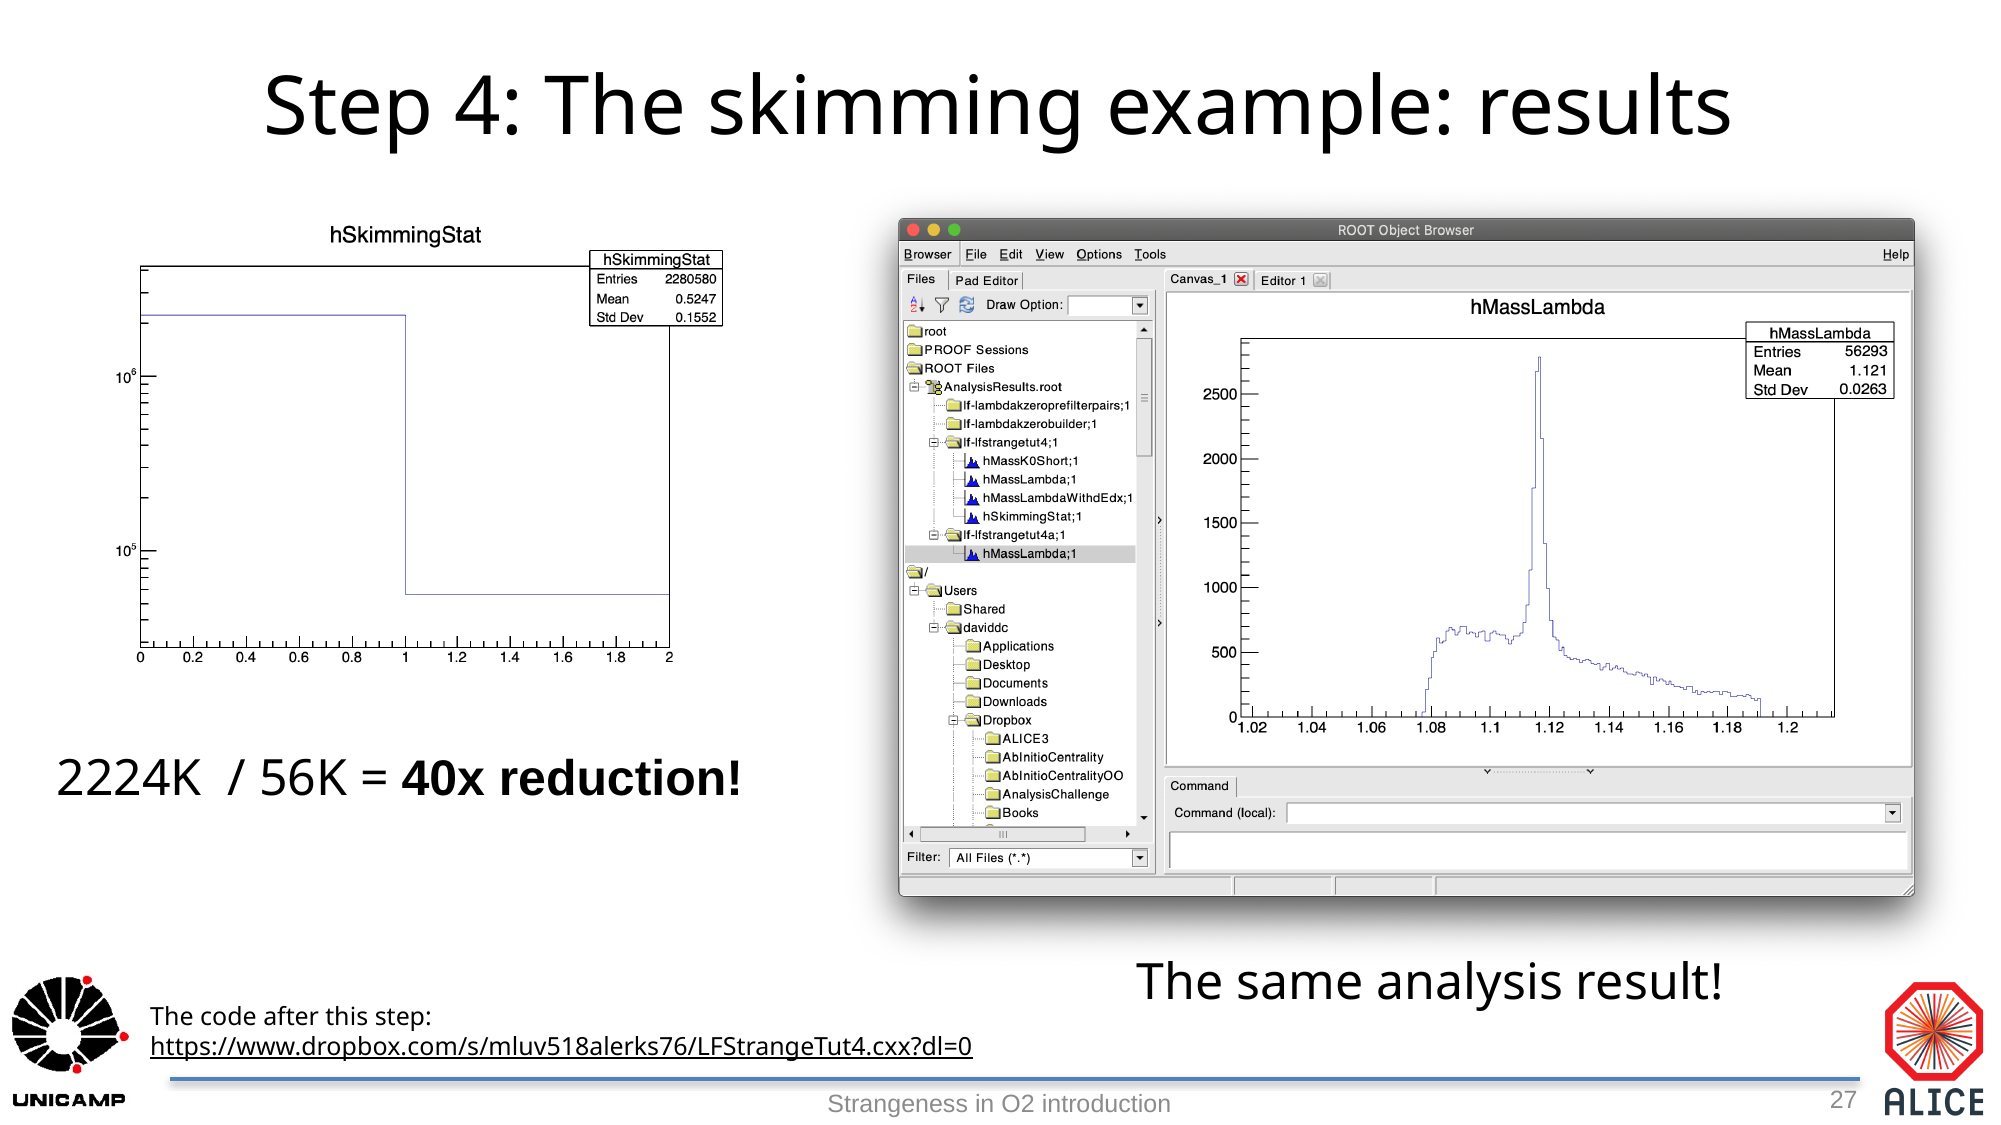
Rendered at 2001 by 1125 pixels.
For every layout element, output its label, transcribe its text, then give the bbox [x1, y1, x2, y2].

picture [0, 962, 140, 1119]
footer Strangeness in O2 introduction [439, 1072, 1406, 1125]
slide_number 27 [1406, 1068, 1873, 1125]
picture [840, 179, 1972, 973]
picture [99, 223, 730, 684]
text_box The same analysis result! [1122, 980, 1739, 1017]
text_box 2224K / 56K = 40x reduction! [41, 738, 759, 814]
title Step 4: The skimming example: results [99, 45, 1900, 159]
text_box The code after this step: https://www.dropbox.com/s/mluv518alerks76/LFStrangeTut4.cxx?dl=0 [135, 993, 995, 1072]
